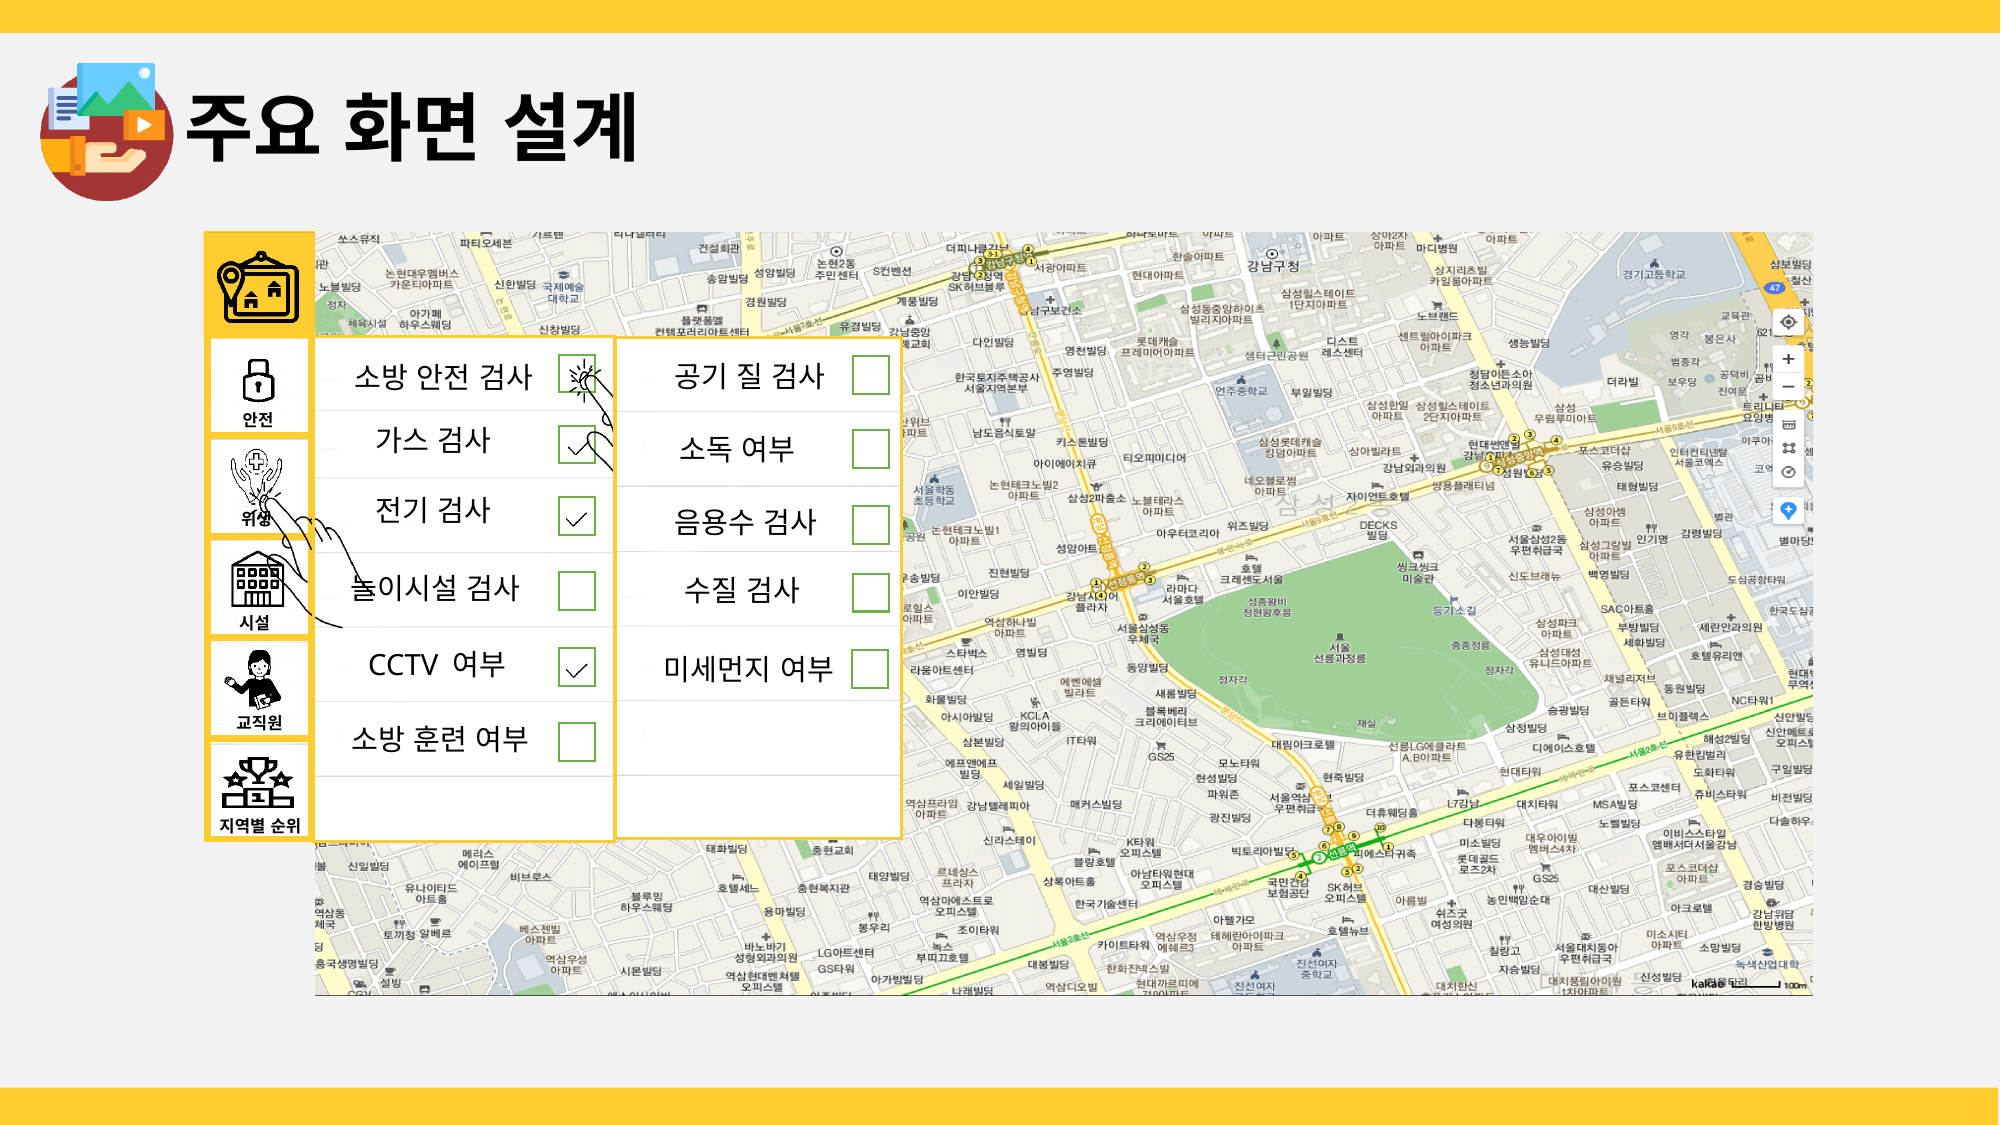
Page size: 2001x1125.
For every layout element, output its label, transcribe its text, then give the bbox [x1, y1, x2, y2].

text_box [203, 231, 1814, 996]
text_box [200, 757, 321, 845]
text_box [0, 1086, 1999, 1125]
picture [209, 245, 306, 328]
picture [37, 63, 176, 201]
text_box [0, 0, 2000, 34]
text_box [614, 336, 902, 840]
text_box 주요 화면 설계 [176, 72, 656, 178]
picture [219, 337, 614, 634]
picture [556, 653, 597, 683]
